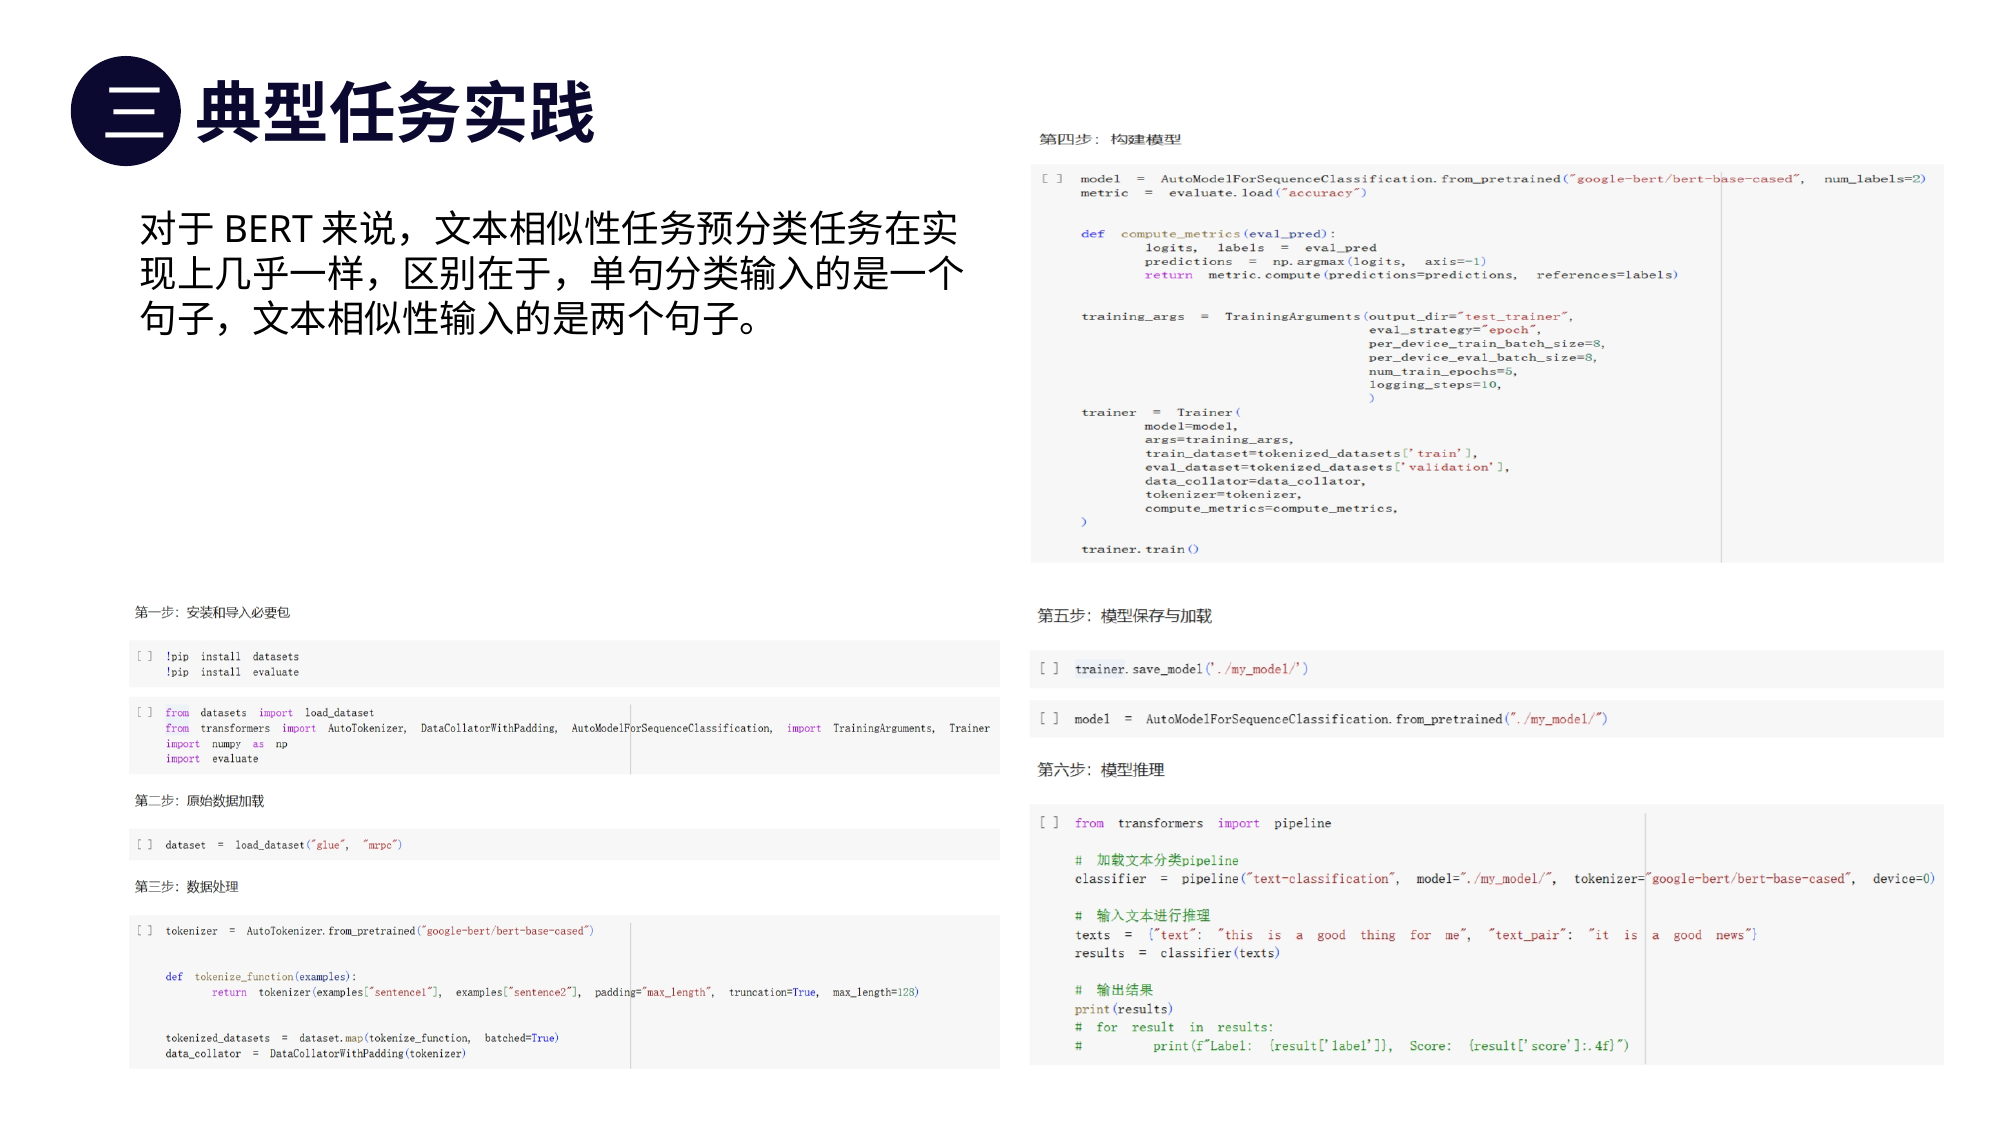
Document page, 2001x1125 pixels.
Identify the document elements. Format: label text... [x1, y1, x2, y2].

picture [124, 600, 1000, 1070]
text_box 对于BERT来说，文本相似性任务预分类任务在实现上几乎一样，区别在于，单句分类输入的是一个句子，文本相似性输入的是两个句子。 [124, 197, 989, 515]
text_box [70, 56, 1159, 167]
picture [1024, 601, 1944, 1070]
picture [1024, 128, 1944, 563]
